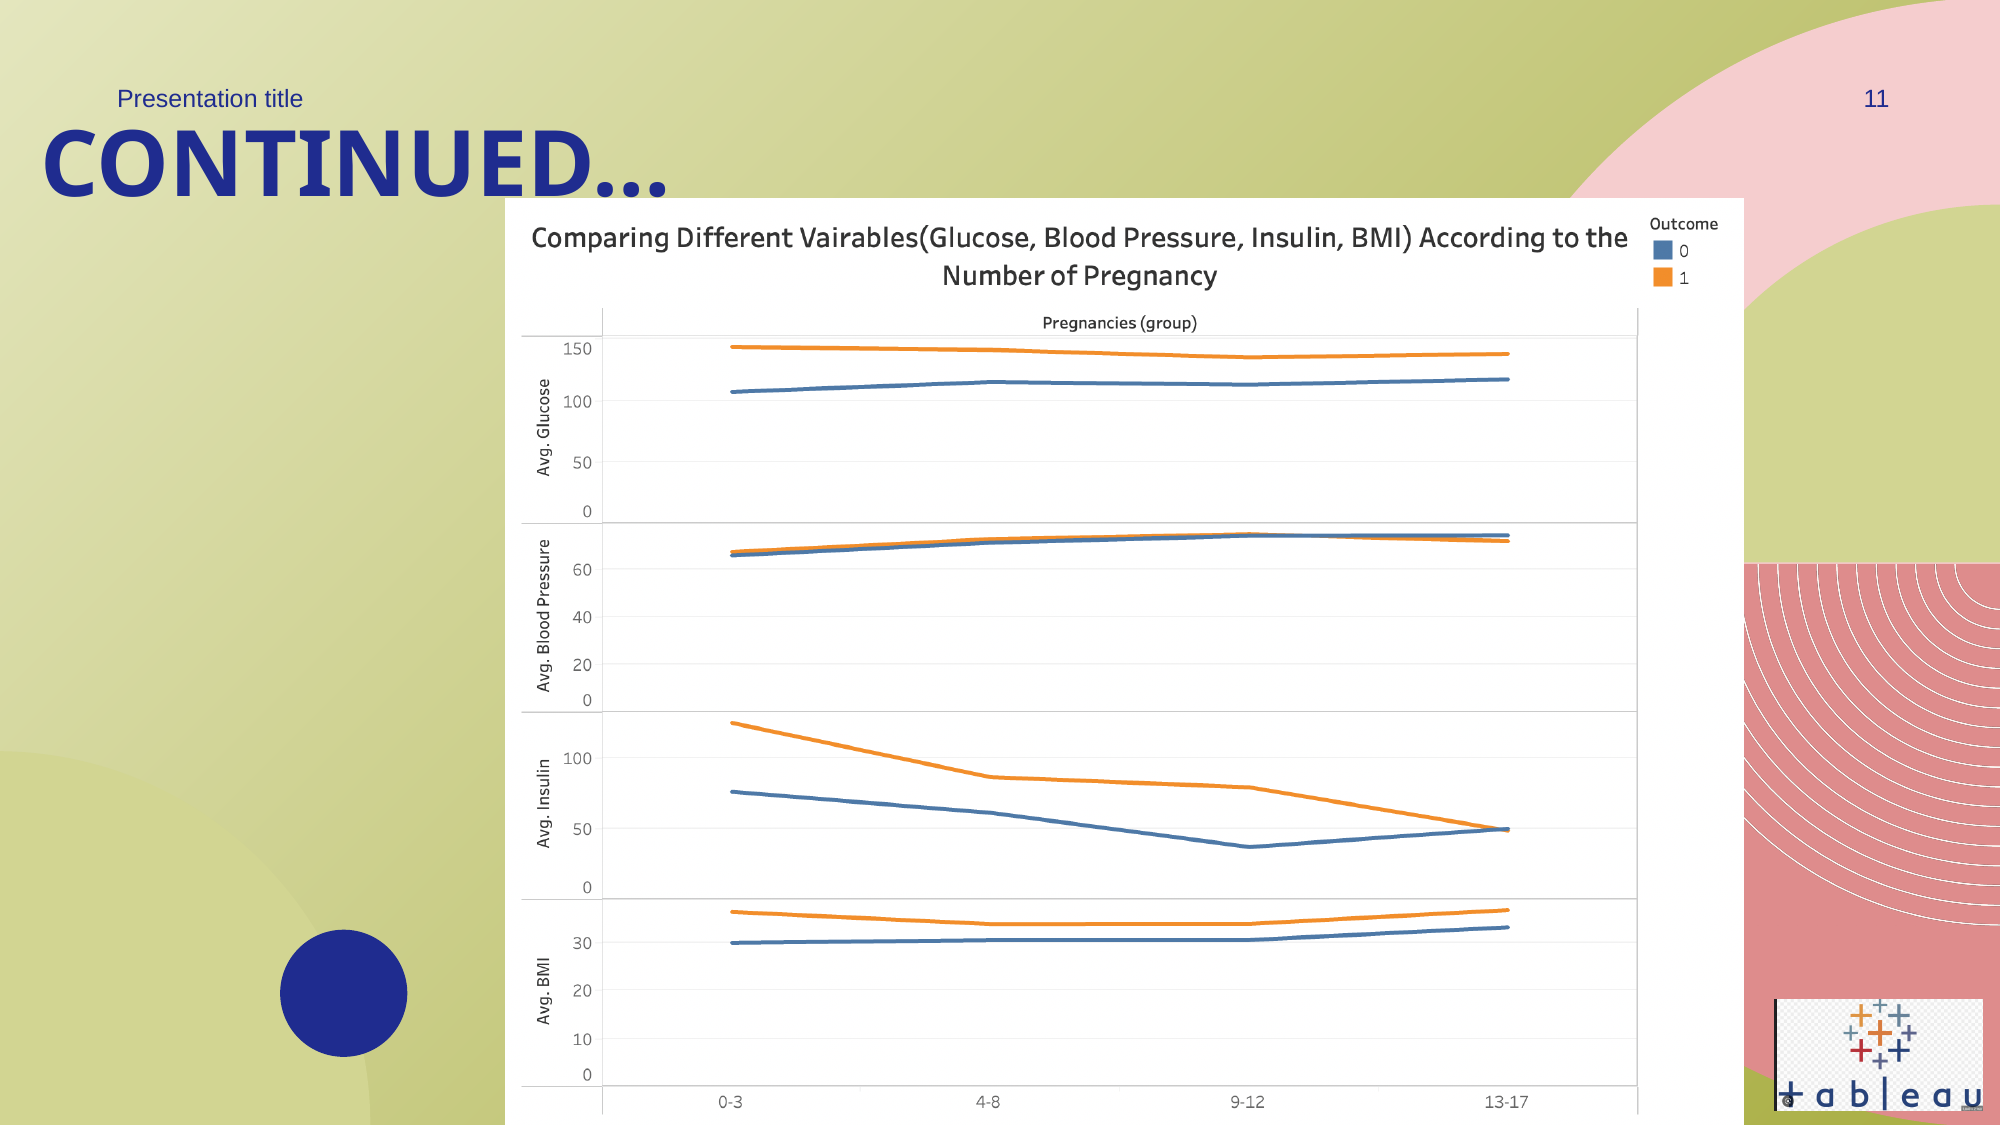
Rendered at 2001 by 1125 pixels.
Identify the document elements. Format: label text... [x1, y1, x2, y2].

footer Presentation title [101, 75, 627, 120]
picture [505, 198, 2000, 1125]
title Continued… [25, 97, 800, 252]
slide_number 11 [1795, 75, 1958, 120]
picture [1774, 999, 1983, 1111]
